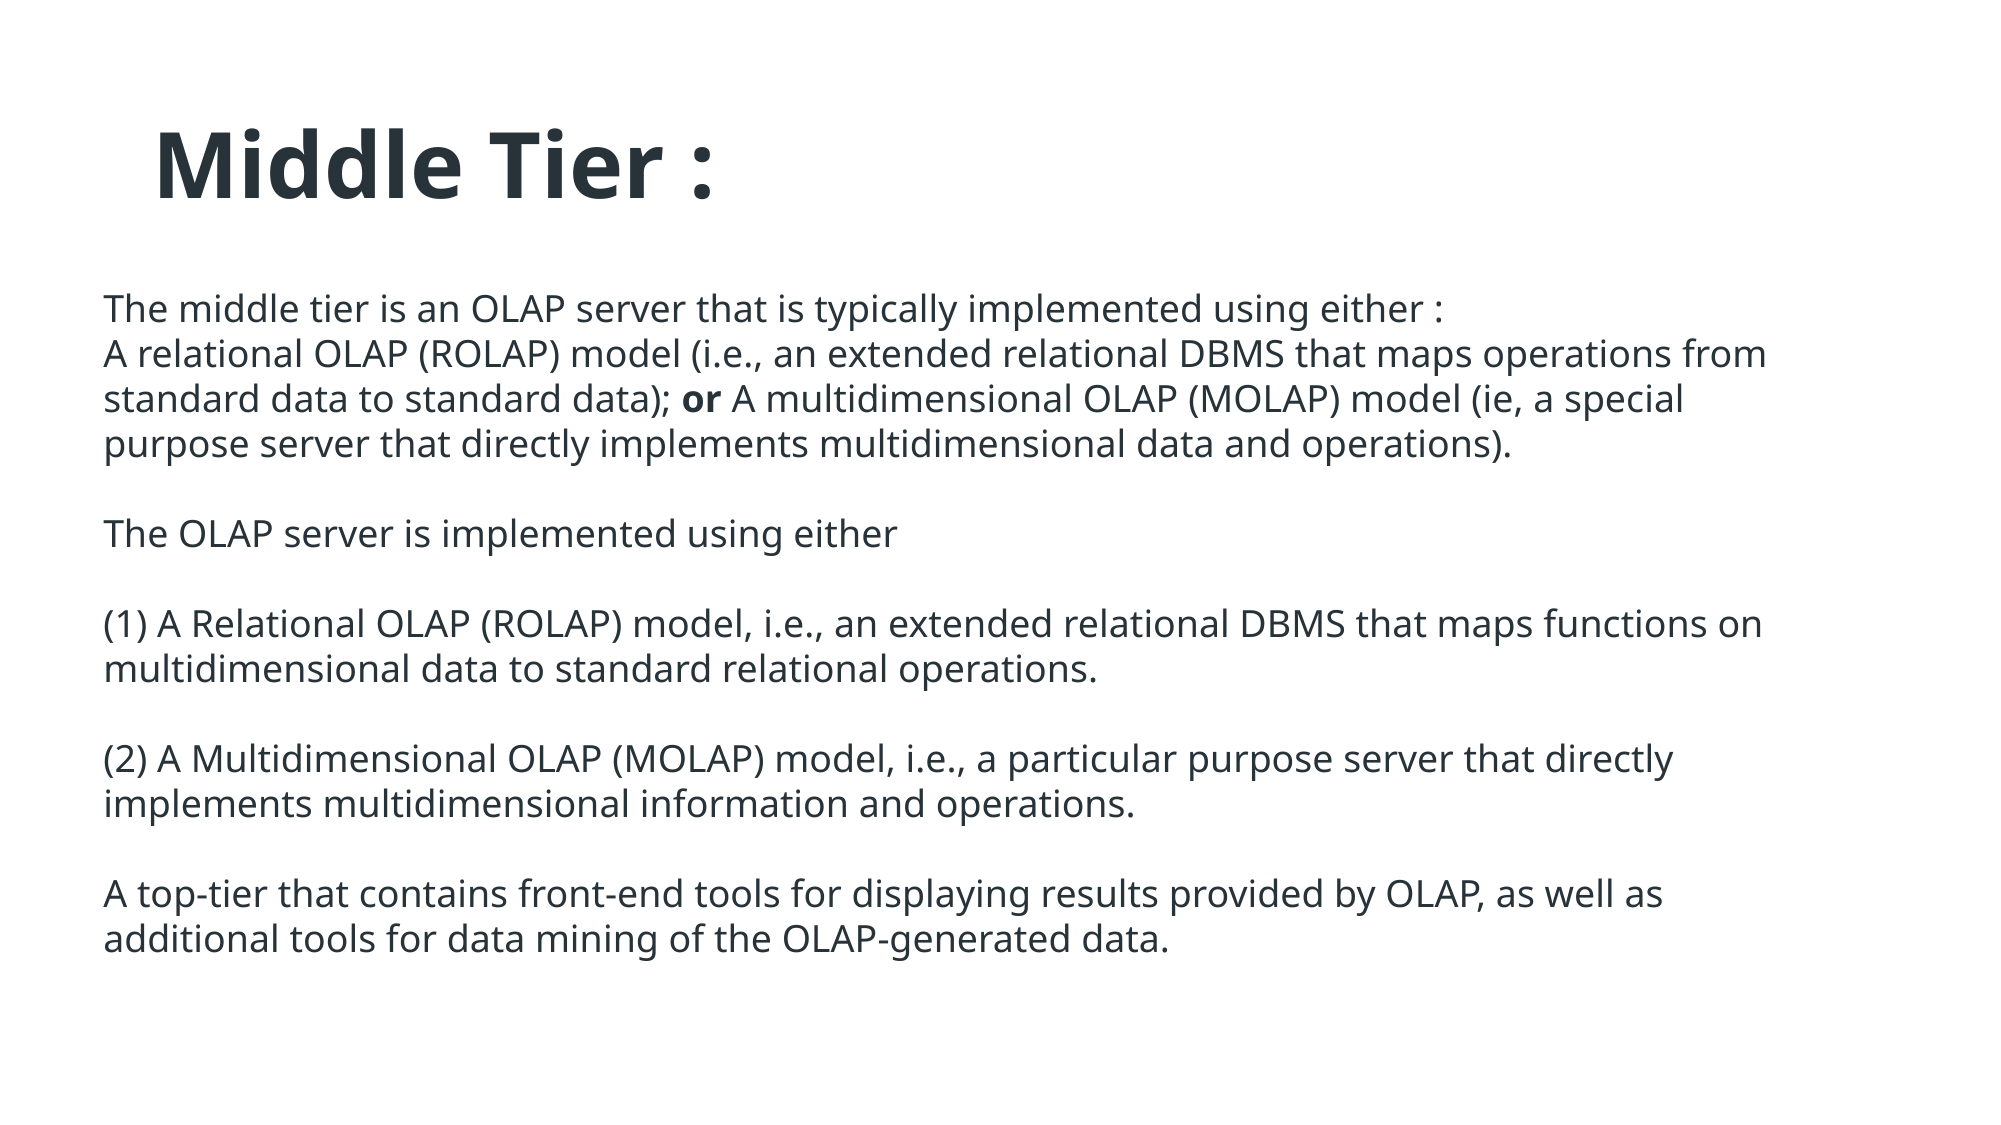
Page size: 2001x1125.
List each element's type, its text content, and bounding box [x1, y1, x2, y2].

text_box The middle tier is an OLAP server that is typically implemented using either : A relational OLAP (ROLAP) model (i.e., an extended relational DBMS that maps operations from standard data to standard data); or A multidimensional OLAP (MOLAP) model (ie, a special purpose server that directly implements multidimensional data and operations). The OLAP server is implemented using either (1) A Relational OLAP (ROLAP) model, i.e., an extended relational DBMS that maps functions on multidimensional data to standard relational operations. (2) A Multidimensional OLAP (MOLAP) model, i.e., a particular purpose server that directly implements multidimensional information and operations. A top-tier that contains front-end tools for displaying results provided by OLAP, as well as additional tools for data mining of the OLAP-generated data. [88, 277, 1847, 967]
title Middle Tier : [137, 59, 1863, 278]
